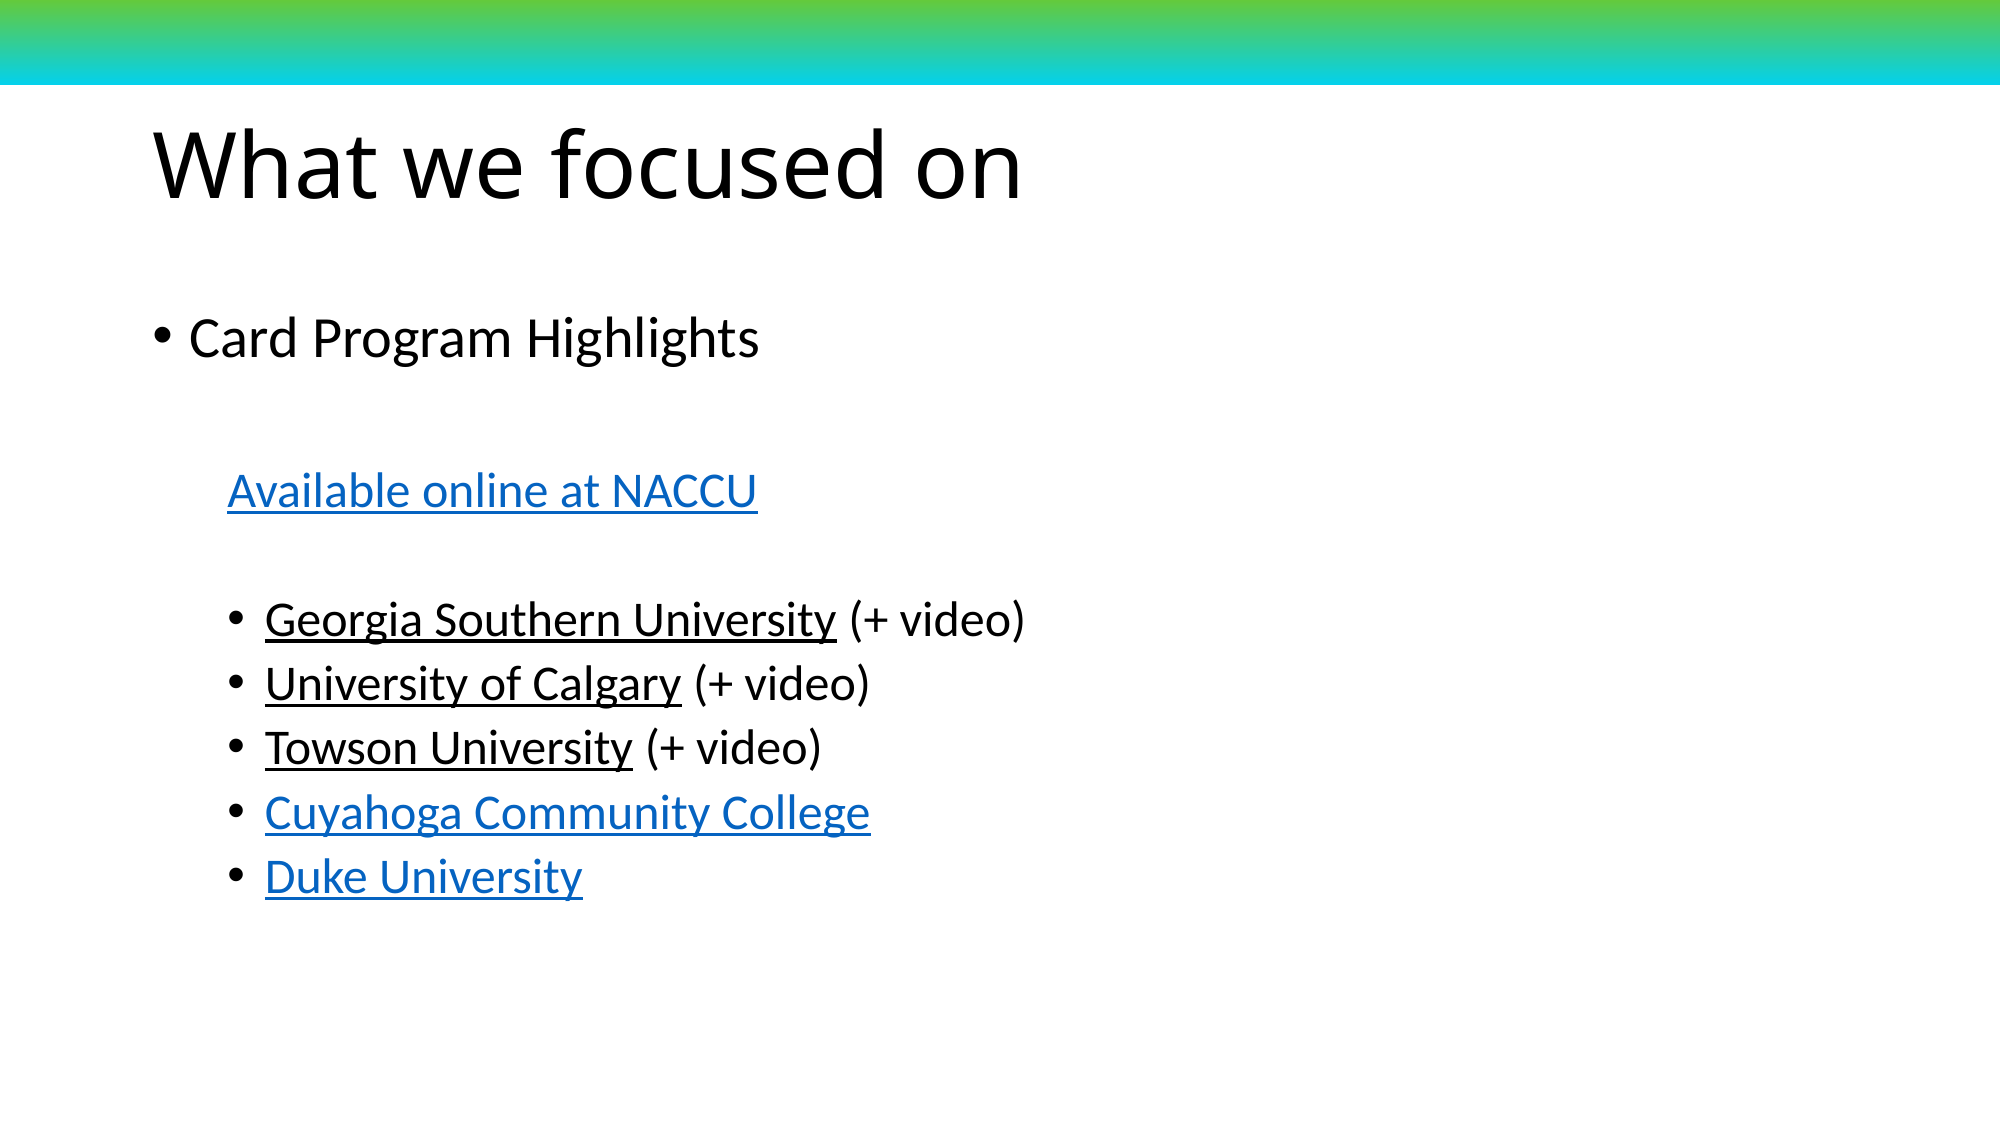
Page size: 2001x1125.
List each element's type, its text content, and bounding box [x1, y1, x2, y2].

text_box [0, 0, 2000, 85]
list Card Program Highlights Available online at NACCU Georgia Southern University (+ video) University of Calgary (+ video) Towson University (+ video) Cuyahoga Community College Duke University [137, 299, 1863, 1014]
title What we focused on [137, 85, 1863, 278]
